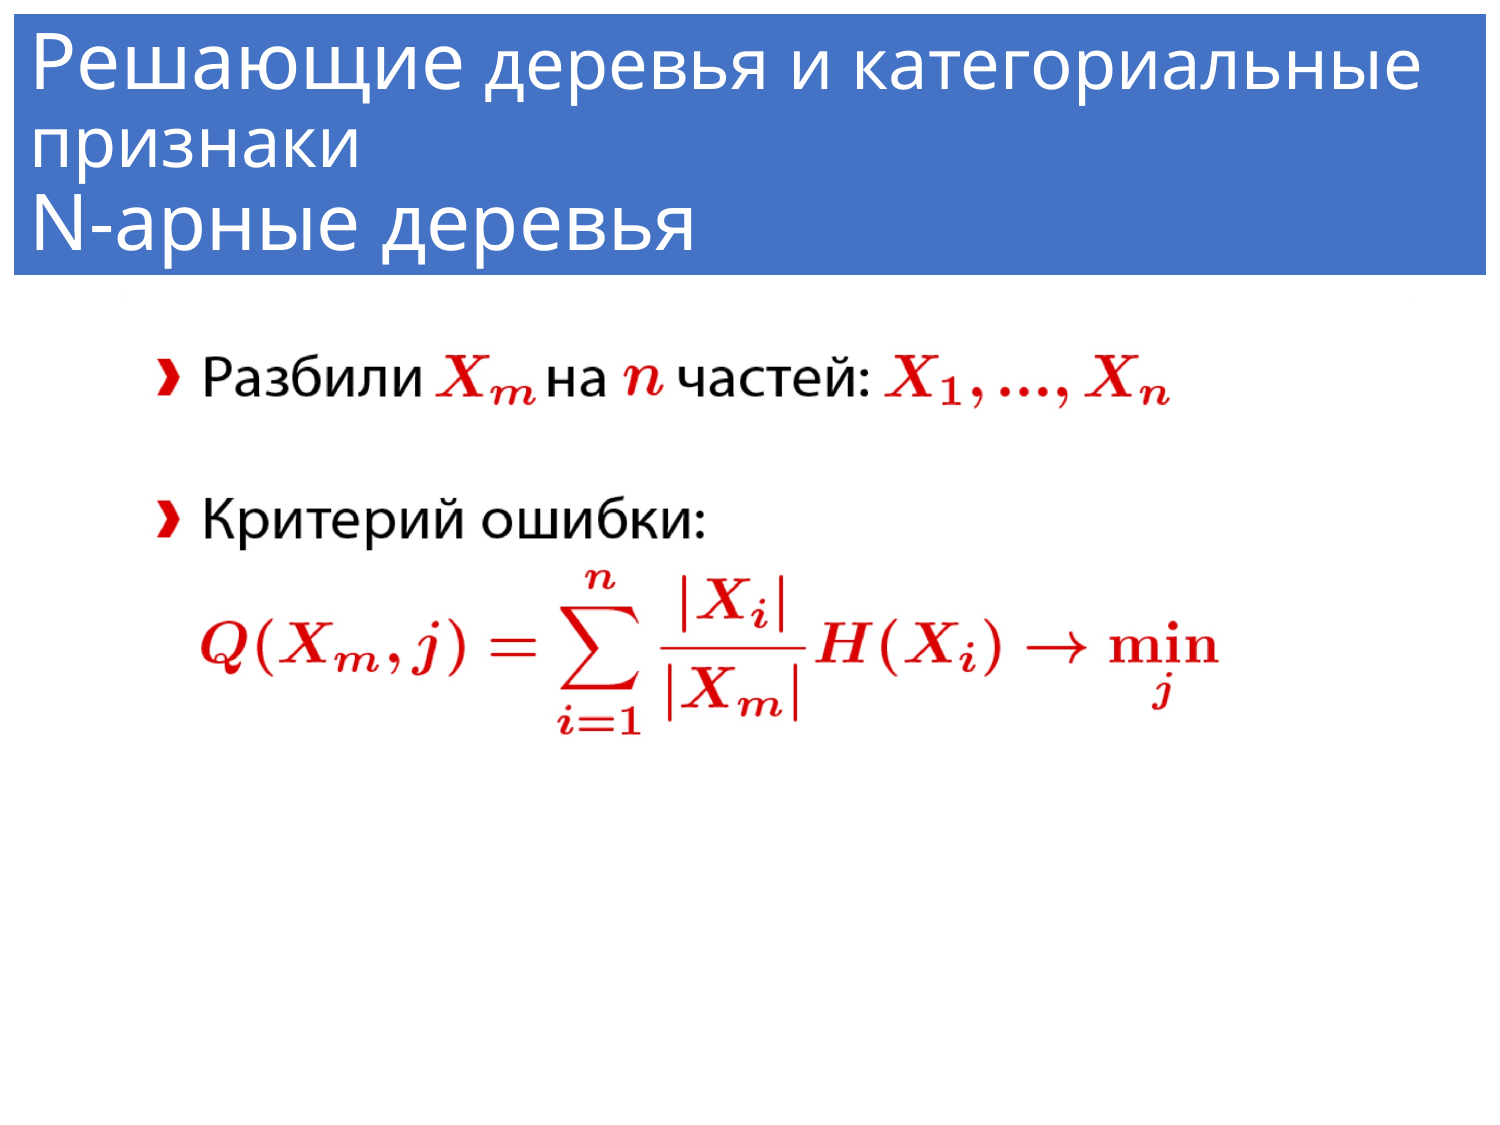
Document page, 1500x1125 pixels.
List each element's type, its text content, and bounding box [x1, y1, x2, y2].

picture [117, 295, 1430, 1111]
title Решающие деревья и категориальные признаки N-арные деревья [14, 14, 1486, 275]
